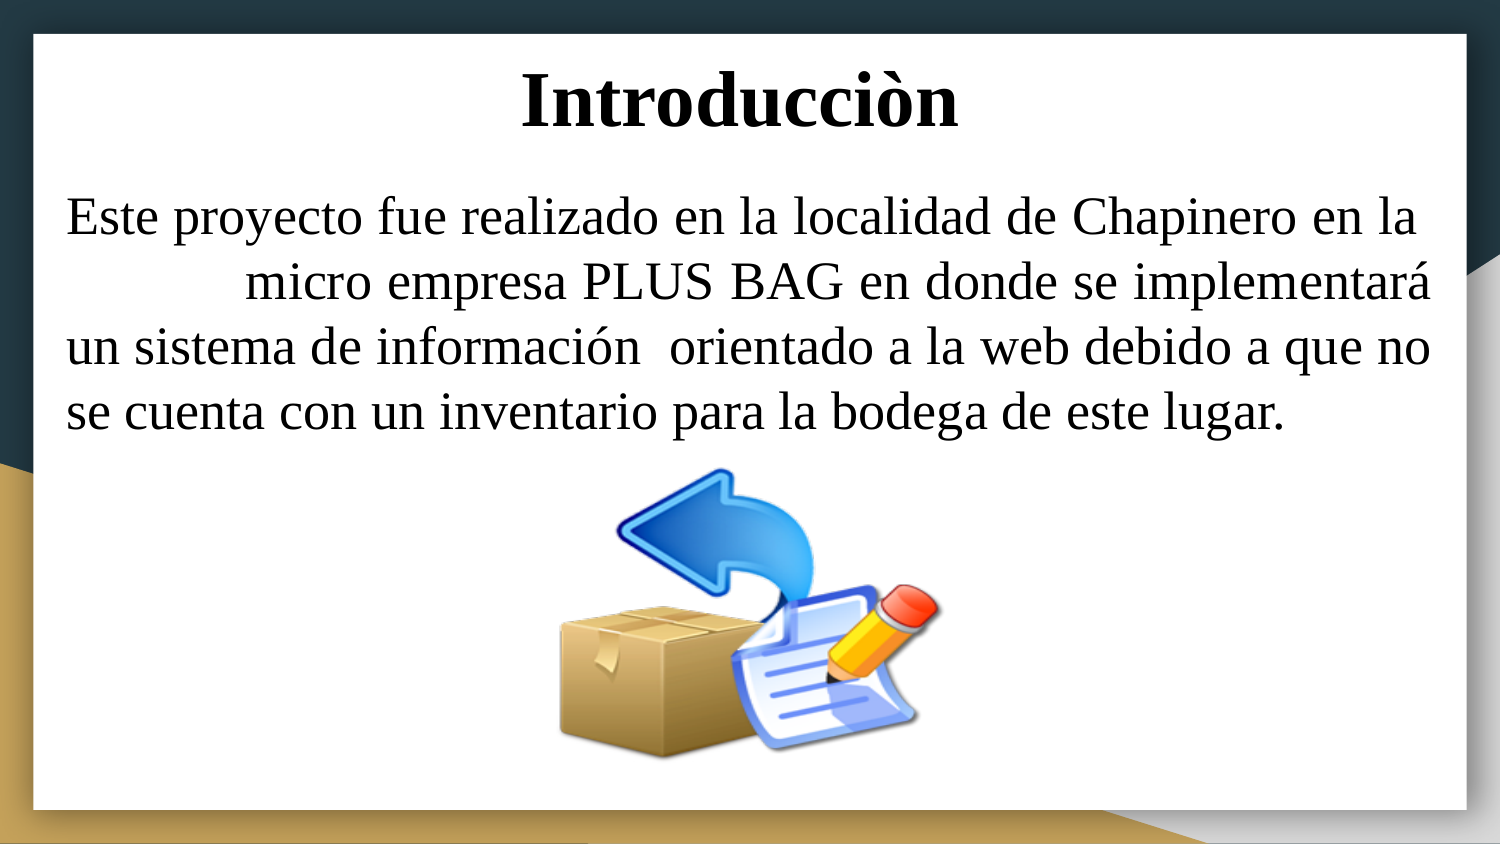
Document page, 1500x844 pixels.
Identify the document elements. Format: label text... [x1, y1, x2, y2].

title Introducciòn Este proyecto fue realizado en la localidad de Chapinero en la micro empresa PLUS BAG en donde se implementará un sistema de información orientado a la web debido a que no se cuenta con un inventario para la bodega de este lugar. [51, 32, 1449, 133]
picture [478, 446, 997, 781]
